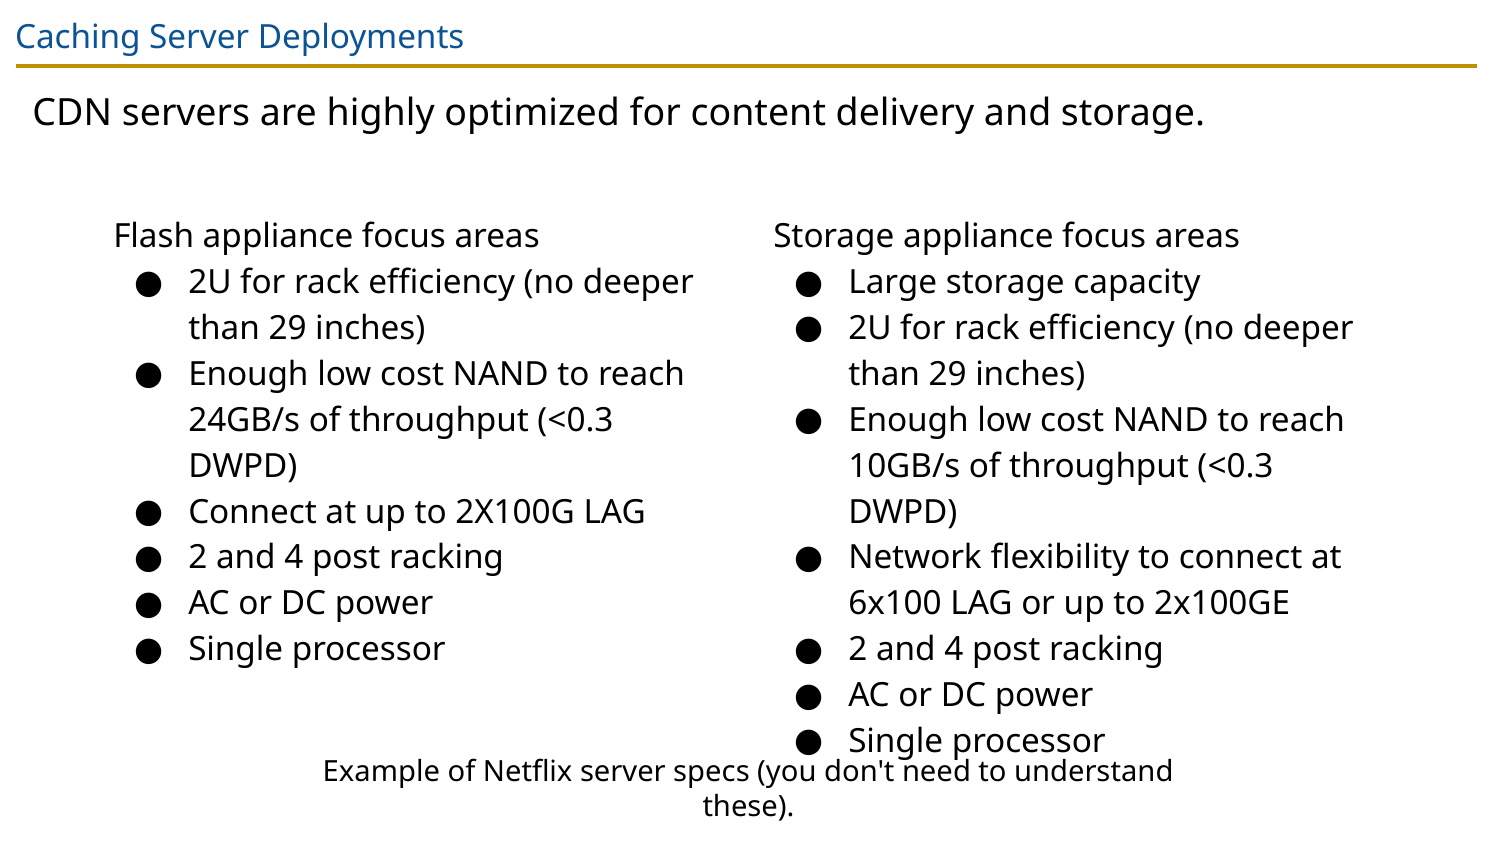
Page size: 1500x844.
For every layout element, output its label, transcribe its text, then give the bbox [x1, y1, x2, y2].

text_box Storage appliance focus areas Large storage capacity 2U for rack efficiency (no deeper than 29 inches) Enough low cost NAND to reach 10GB/s of throughput (<0.3 DWPD) Network flexibility to connect at 6x100 LAG or up to 2x100GE 2 and 4 post racking AC or DC power Single processor [758, 193, 1399, 775]
list CDN servers are highly optimized for content delivery and storage. [17, 65, 1480, 180]
title Caching Server Deployments [0, 0, 1500, 65]
text_box Example of Netflix server specs (you don't need to understand these). [269, 737, 1228, 838]
text_box Flash appliance focus areas 2U for rack efficiency (no deeper than 29 inches) Enough low cost NAND to reach 24GB/s of throughput (<0.3 DWPD) Connect at up to 2X100G LAG 2 and 4 post racking AC or DC power Single processor [98, 193, 739, 683]
